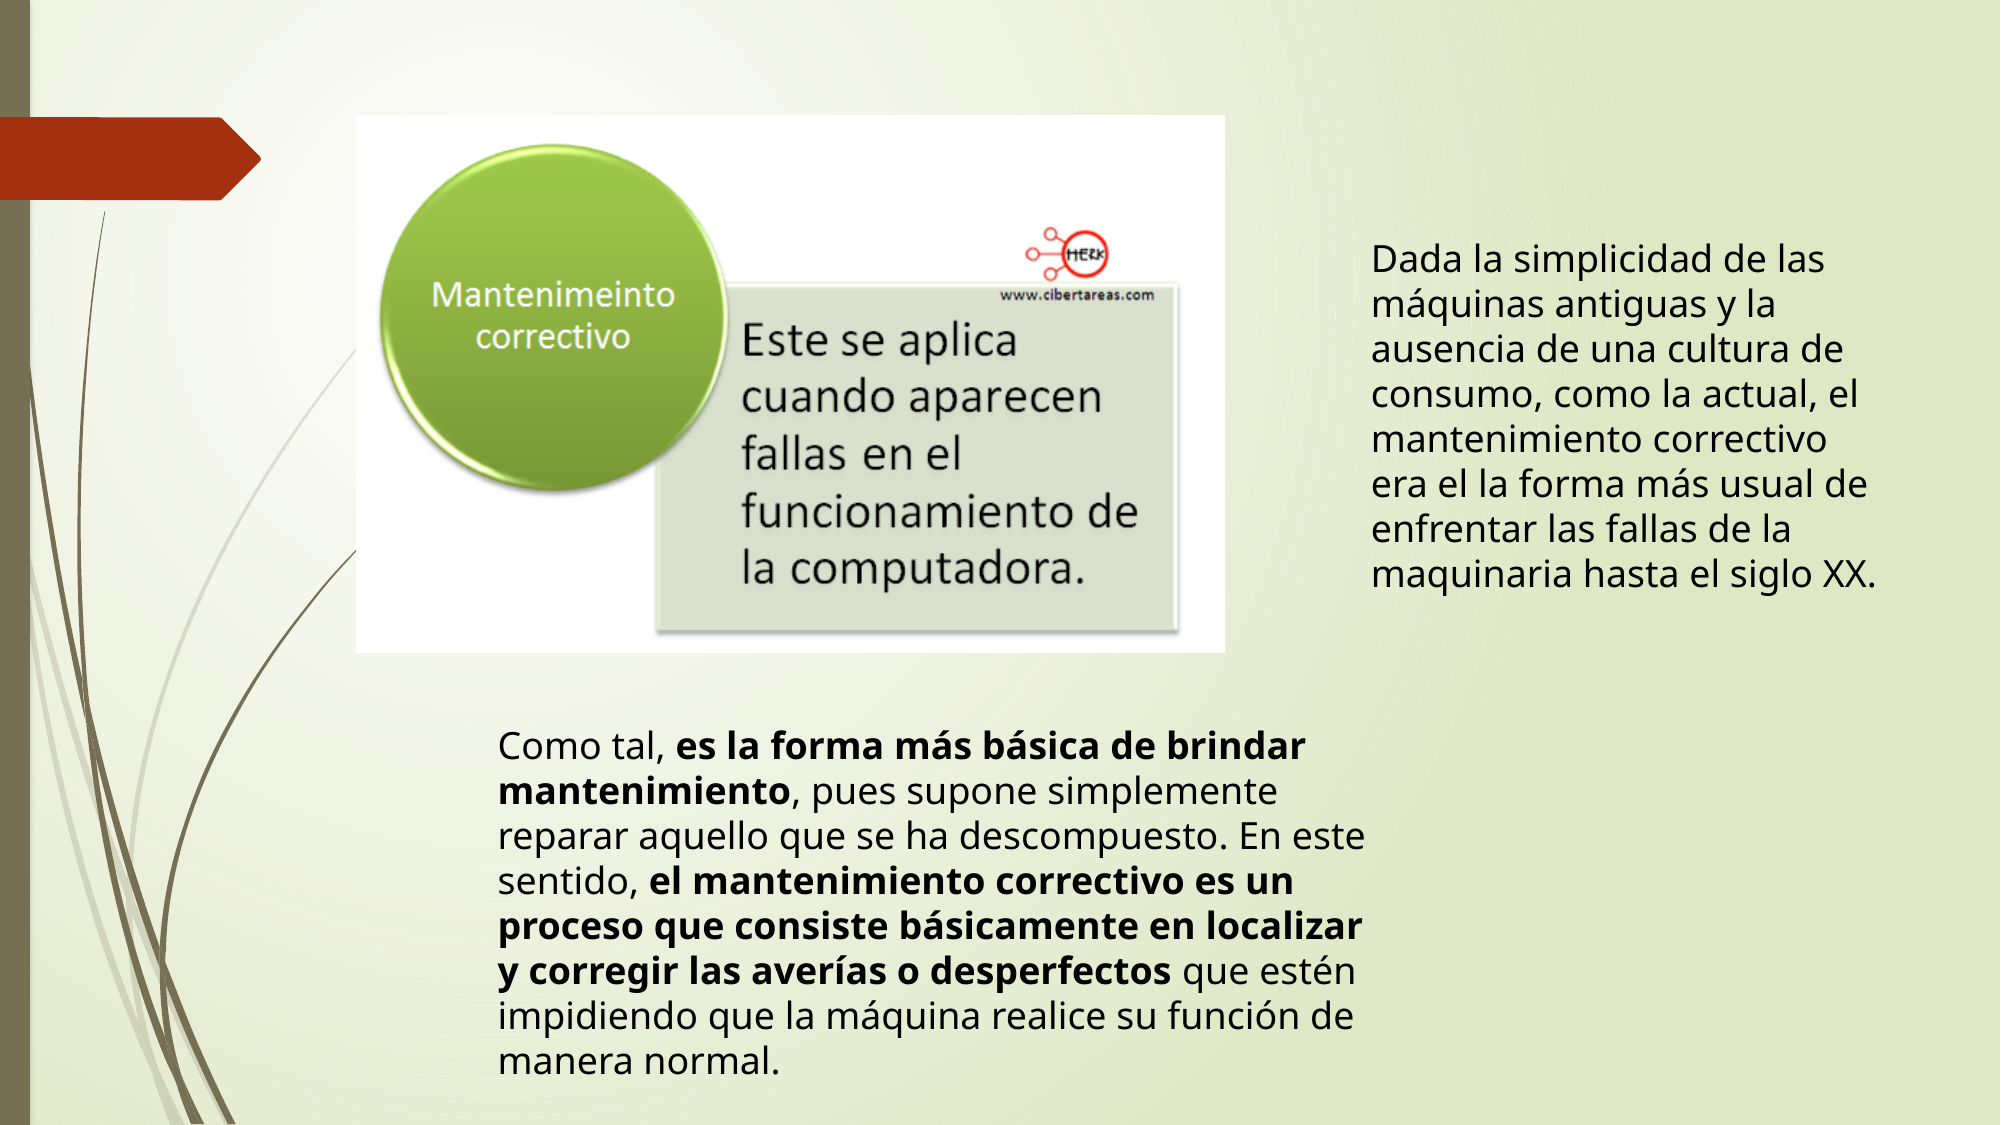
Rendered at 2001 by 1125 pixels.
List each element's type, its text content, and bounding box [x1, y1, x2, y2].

text_box Como tal, es la forma más básica de brindar mantenimiento, pues supone simplemente reparar aquello que se ha descompuesto. En este sentido, el mantenimiento correctivo es un proceso que consiste básicamente en localizar y corregir las averías o desperfectos que estén impidiendo que la máquina realice su función de manera normal. [482, 714, 1427, 1090]
text_box Dada la simplicidad de las máquinas antiguas y la ausencia de una cultura de consumo, como la actual, el mantenimiento correctivo era el la forma más usual de enfrentar las fallas de la maquinaria hasta el siglo XX. [1356, 228, 1897, 603]
picture [356, 115, 1225, 653]
